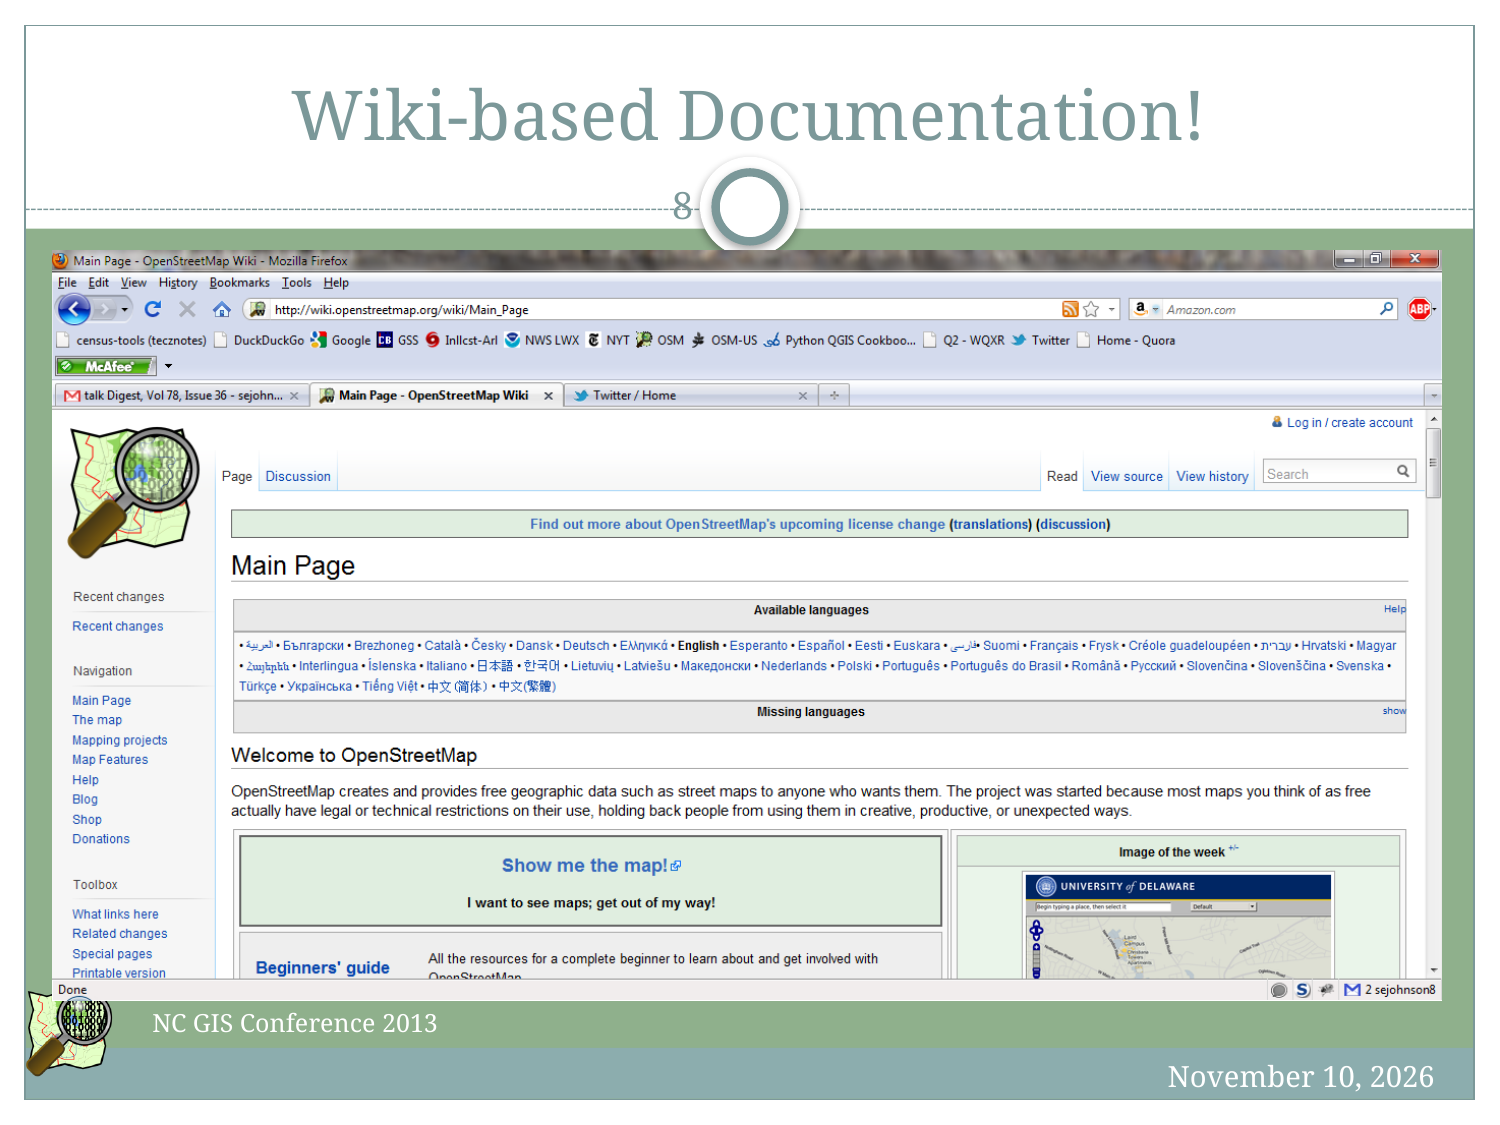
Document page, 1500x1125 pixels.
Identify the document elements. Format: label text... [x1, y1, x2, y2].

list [52, 250, 1442, 1001]
picture [24, 987, 114, 1077]
title Wiki-based Documentation! [49, 37, 1450, 163]
footer NC GIS Conference 2013 [137, 1010, 725, 1061]
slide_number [950, 1050, 1450, 1111]
text_box 8 [657, 174, 873, 241]
